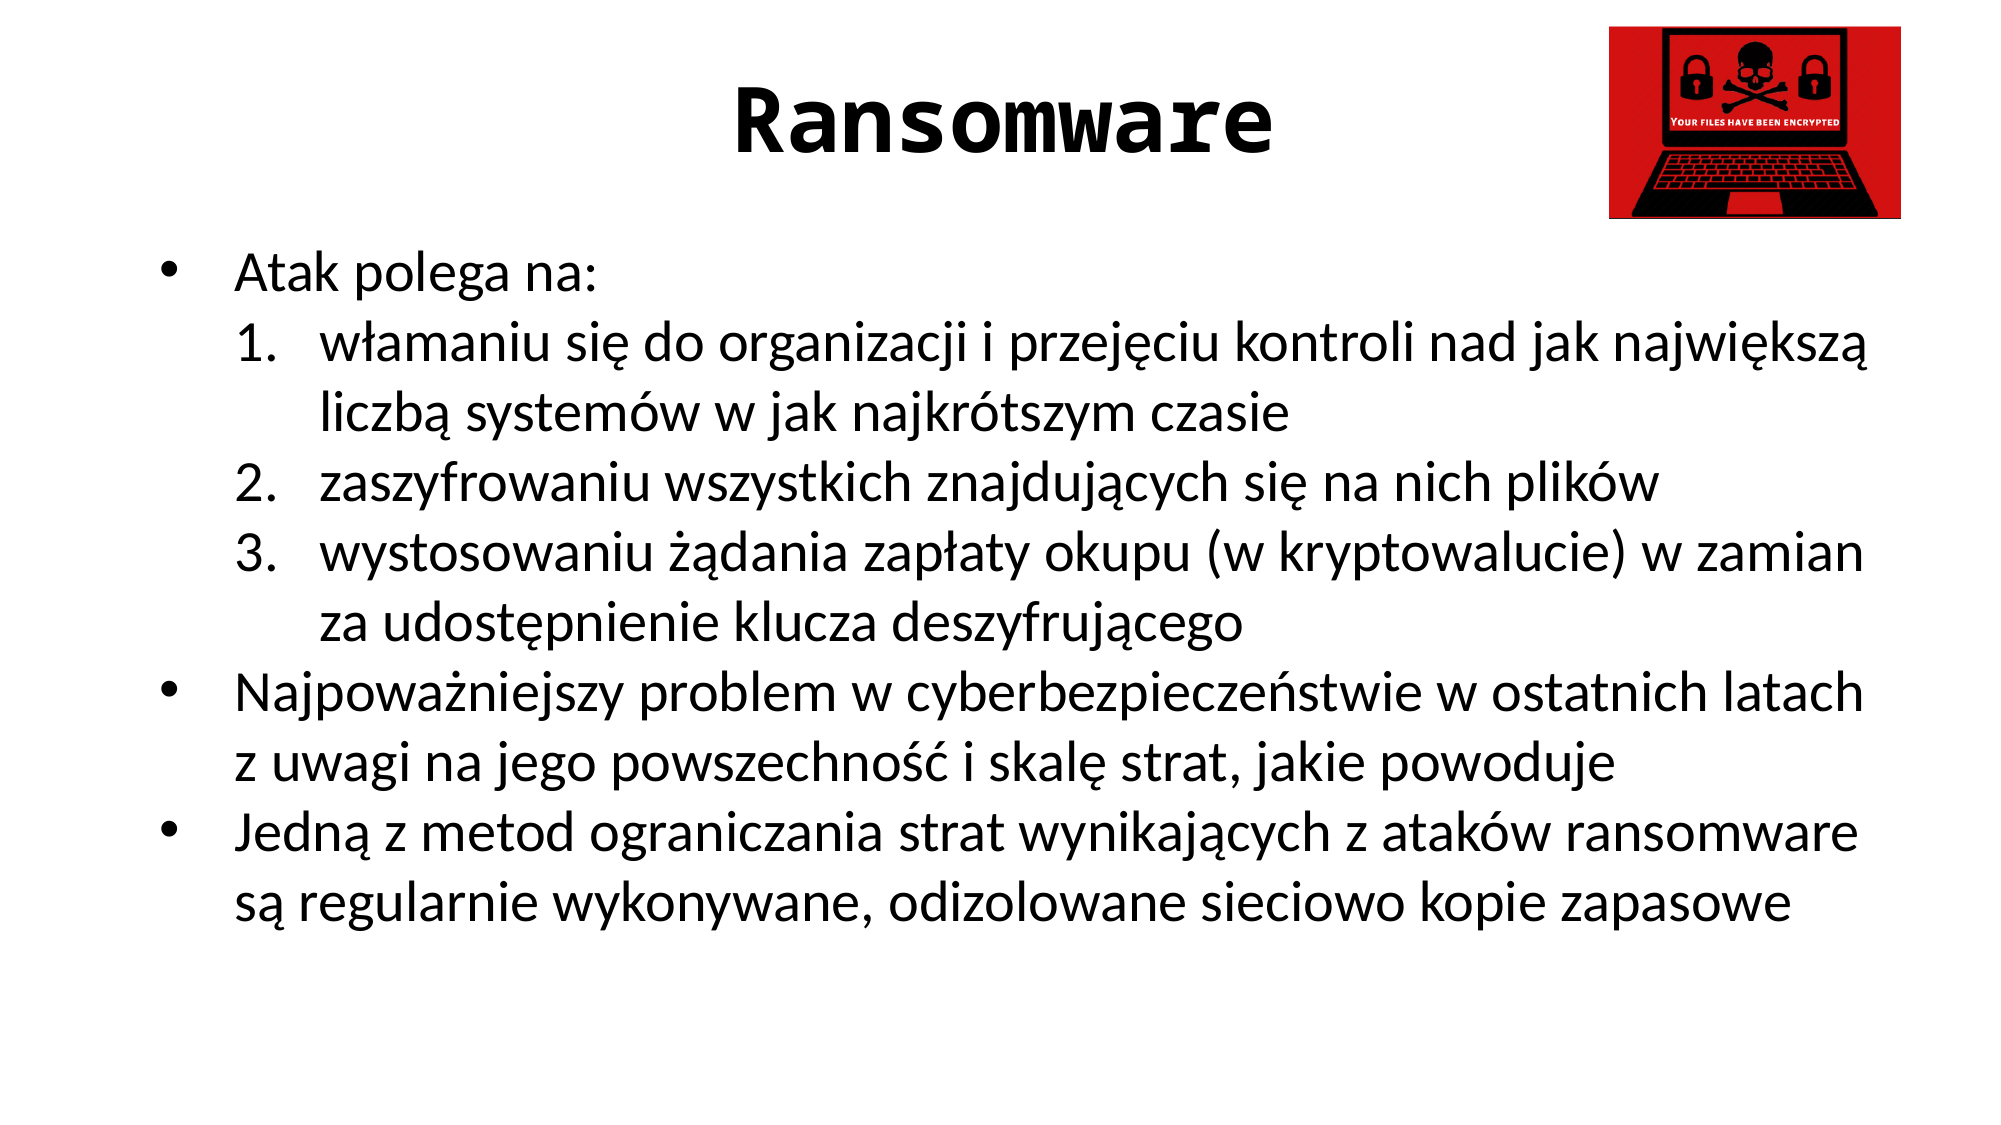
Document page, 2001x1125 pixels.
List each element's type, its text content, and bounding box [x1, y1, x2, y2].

text_box Atak polega na: włamaniu się do organizacji i przejęciu kontroli nad jak największą liczbą systemów w jak najkrótszym czasie zaszyfrowaniu wszystkich znajdujących się na nich plików wystosowaniu żądania zapłaty okupu (w kryptowalucie) w zamian za udostępnienie klucza deszyfrującego Najpoważniejszy problem w cyberbezpieczeństwie w ostatnich latach z uwagi na jego powszechność i skalę strat, jakie powoduje Jedną z metod ograniczania strat wynikających z ataków ransomware są regularnie wykonywane, odizolowane sieciowo kopie zapasowe [145, 225, 1901, 941]
picture [1608, 26, 1901, 219]
title Ransomware [126, 35, 1603, 211]
